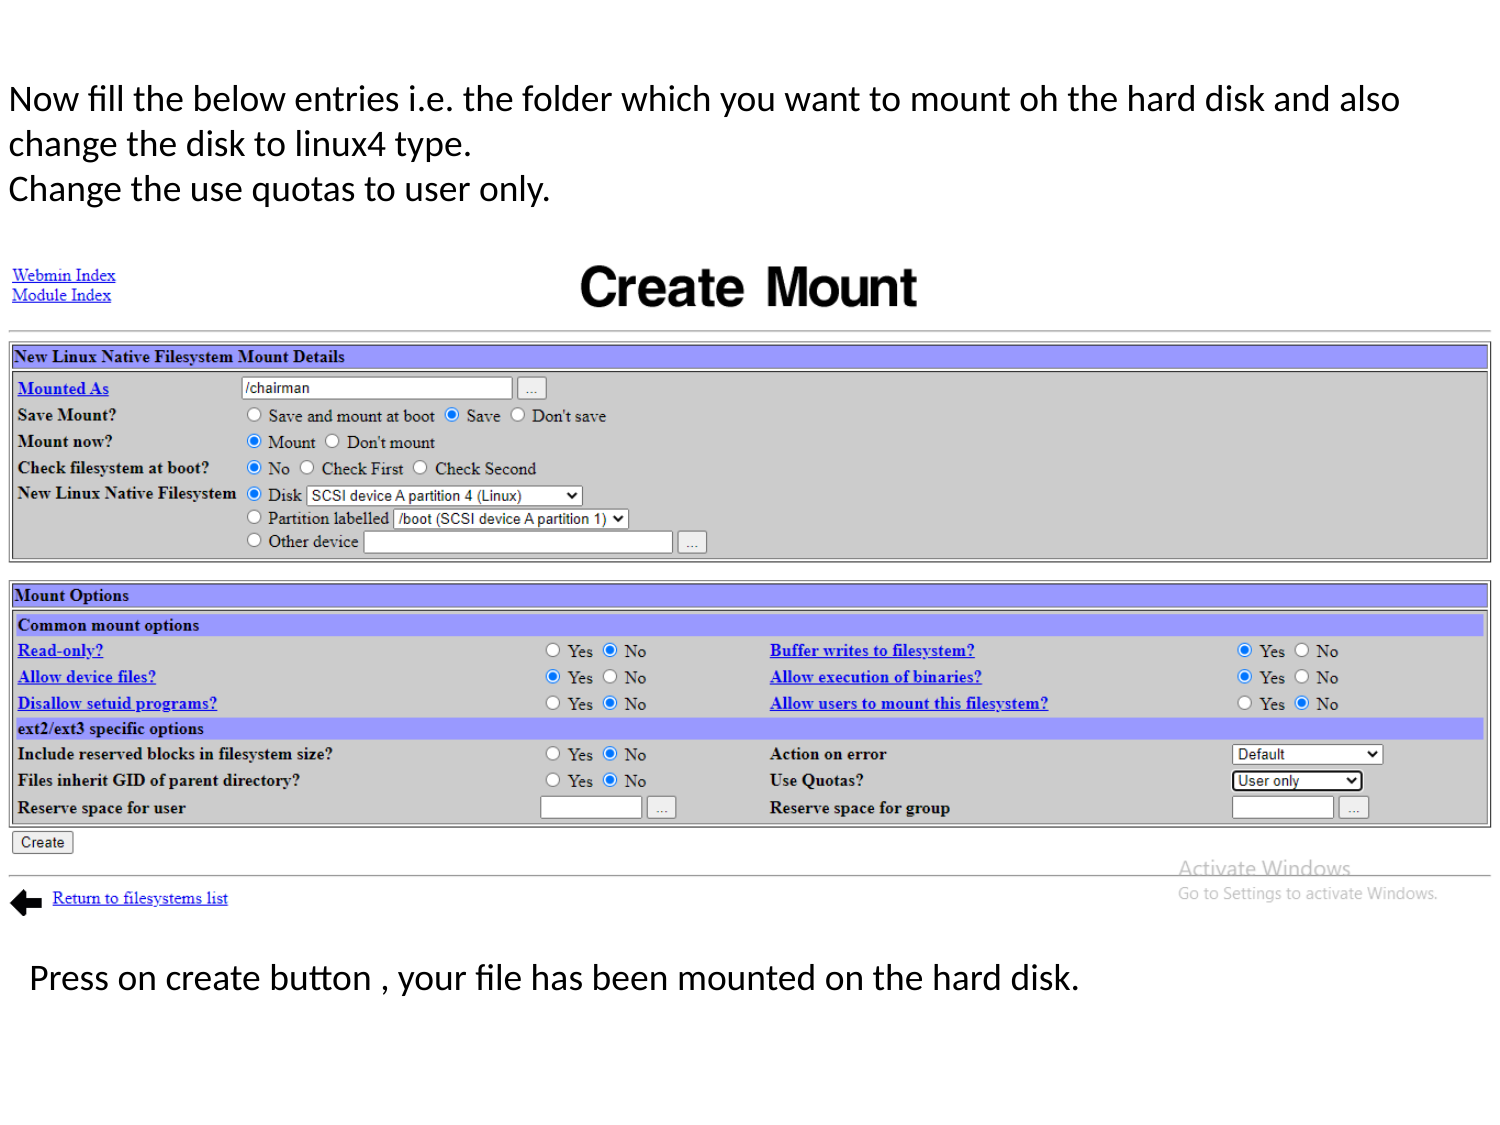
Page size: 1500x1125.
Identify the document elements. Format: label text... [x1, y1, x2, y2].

text_box Now fill the below entries i.e. the folder which you want to mount oh the hard disk and also change the disk to linux4 type. Change the use quotas to user only. [0, 66, 1500, 217]
text_box Press on create button , your file has been mounted on the hard disk. [14, 945, 1097, 1006]
picture [0, 254, 1500, 916]
